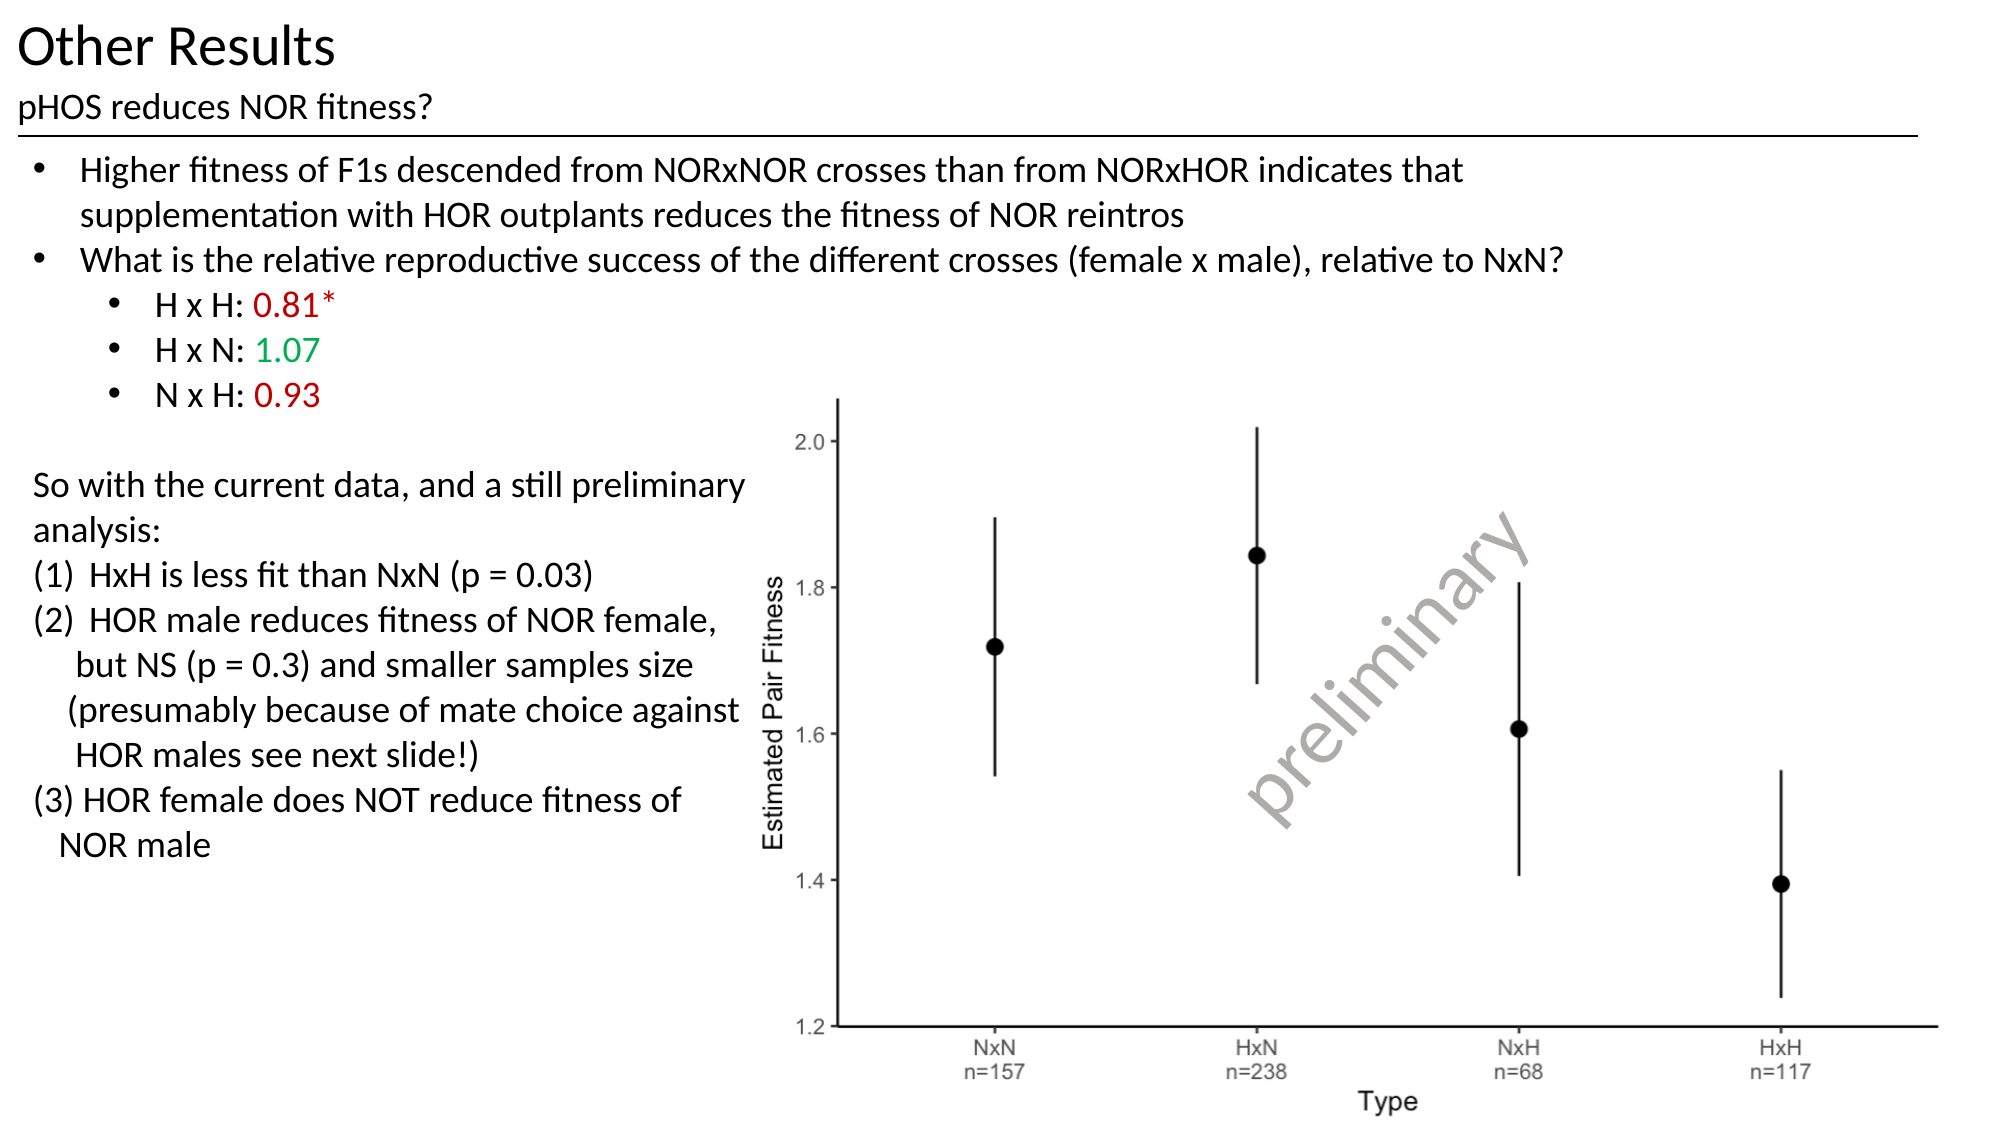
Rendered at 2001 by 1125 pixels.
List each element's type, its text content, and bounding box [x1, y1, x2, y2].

text_box Other Results [2, 0, 352, 74]
text_box Higher fitness of F1s descended from NORxNOR crosses than from NORxHOR indicates that supplementation with HOR outplants reduces the fitness of NOR reintros What is the relative reproductive success of the different crosses (female x male), relative to NxN? H x H: 0.81* H x N: 1.07 N x H: 0.93 So with the current data, and a still preliminary analysis: HxH is less fit than NxN (p = 0.03) HOR male reduces fitness of NOR female, but NS (p = 0.3) and smaller samples size (presumably because of mate choice against HOR males see next slide!) (3) HOR female does NOT reduce fitness of NOR male [18, 137, 1610, 873]
text_box pHOS reduces NOR fitness? [2, 74, 450, 135]
picture [753, 385, 1941, 1125]
